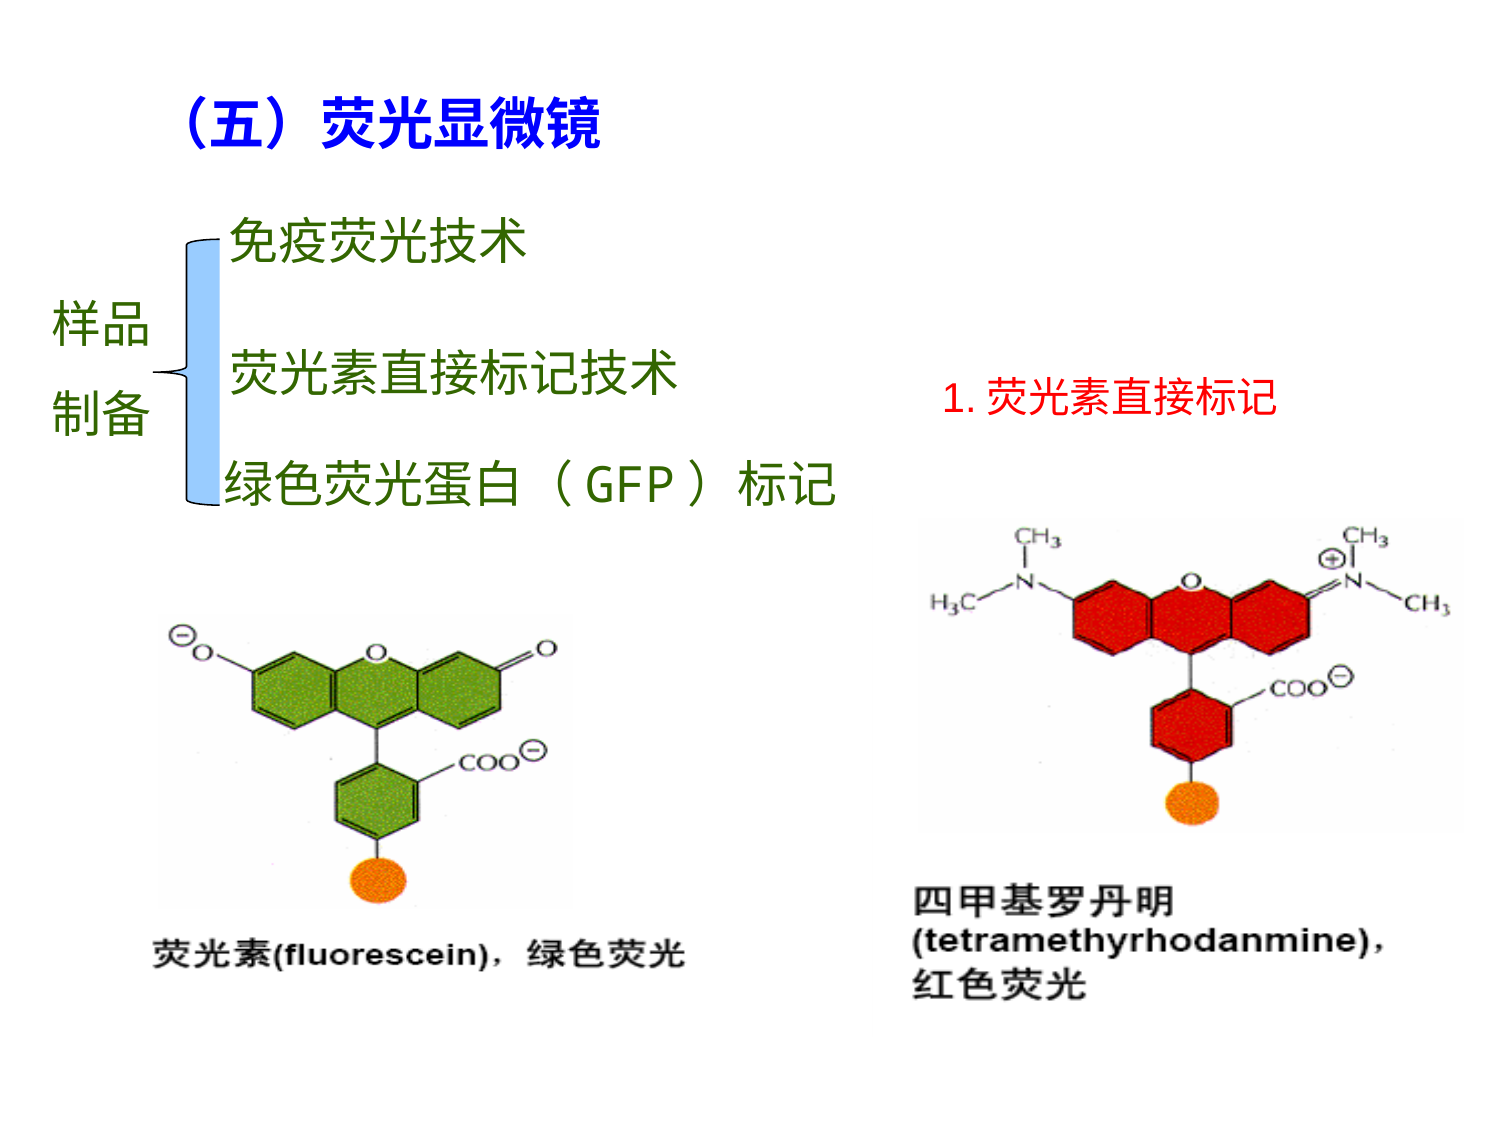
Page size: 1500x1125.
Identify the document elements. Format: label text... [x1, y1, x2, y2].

text_box 绿色荧光蛋白（GFP）标记 [208, 444, 853, 520]
picture [871, 504, 1486, 1037]
text_box （五）荧光显微镜 [152, 88, 1179, 206]
text_box 荧光素直接标记技术 [214, 334, 695, 410]
text_box 样品 制备 [36, 270, 167, 451]
picture [103, 570, 717, 1020]
text_box 免疫荧光技术 [214, 202, 544, 277]
text_box 1.荧光素直接标记 [927, 363, 1356, 478]
text_box [167, 239, 220, 505]
